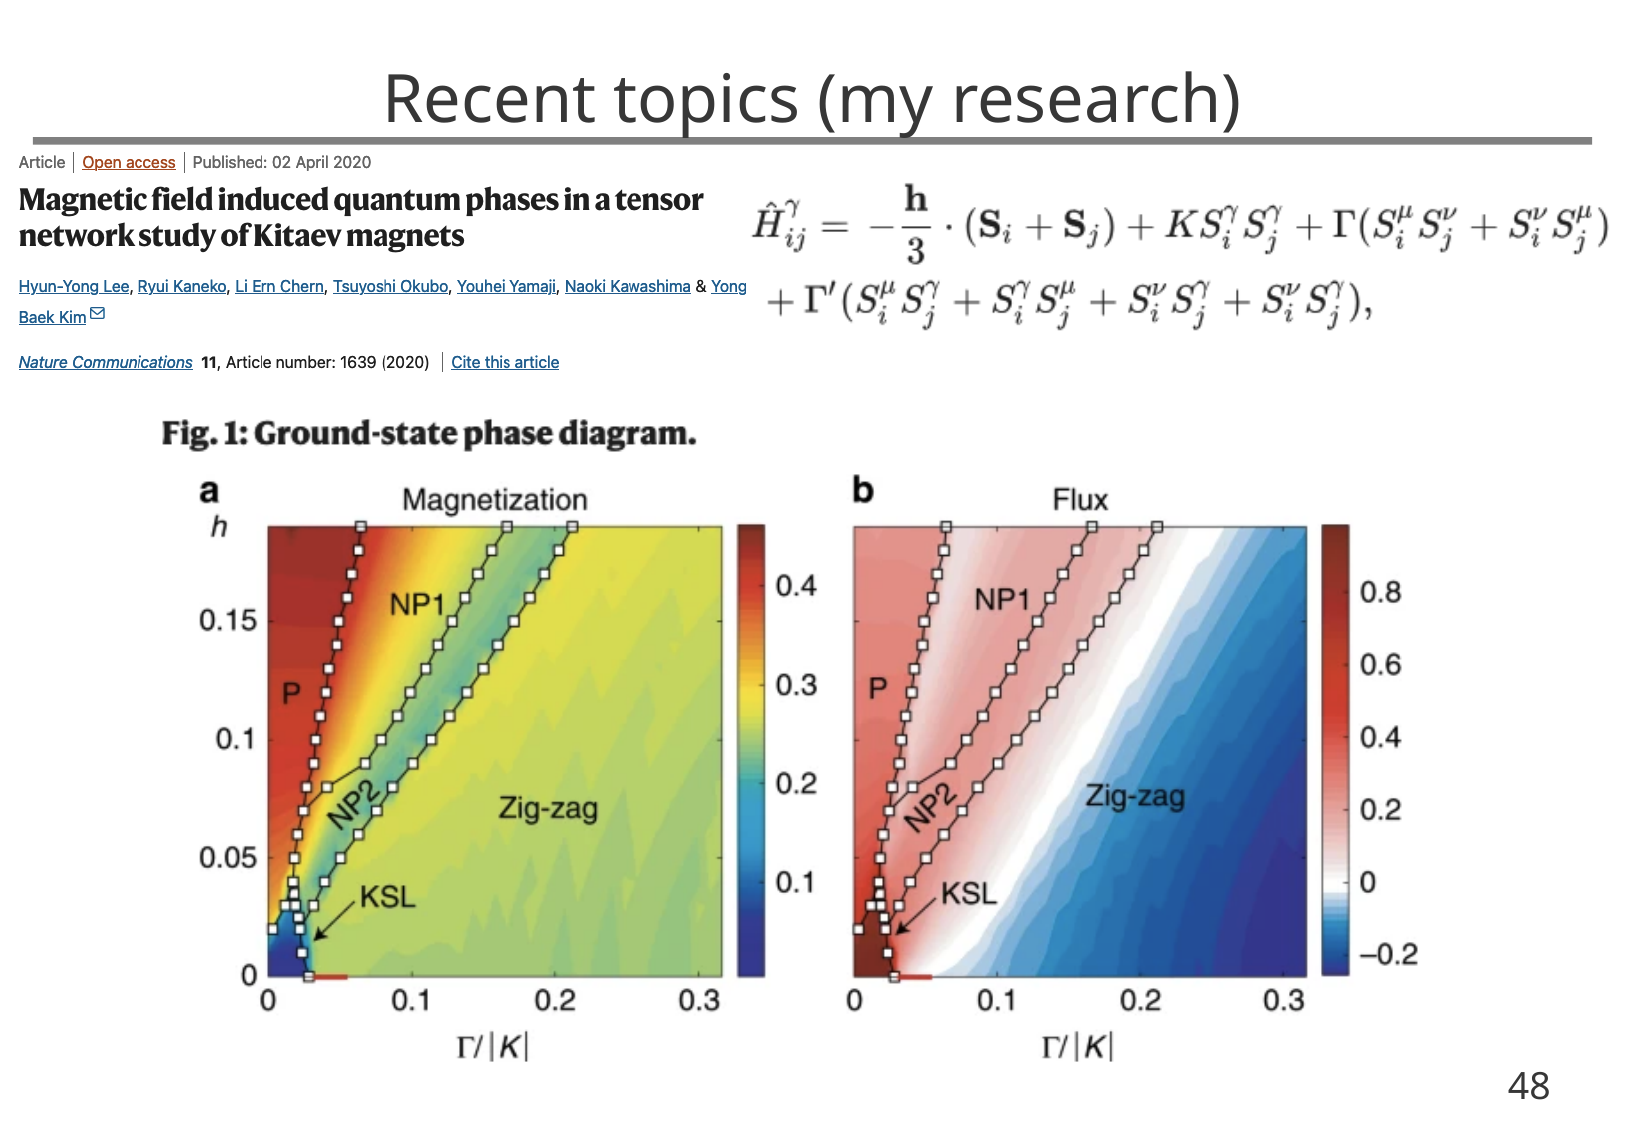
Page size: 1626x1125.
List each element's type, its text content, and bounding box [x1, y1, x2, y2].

picture [156, 402, 1432, 1078]
slide_number 48 [1462, 1054, 1597, 1107]
picture [746, 175, 1625, 358]
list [15, 148, 754, 384]
title Recent topics (my research) [44, 48, 1581, 130]
